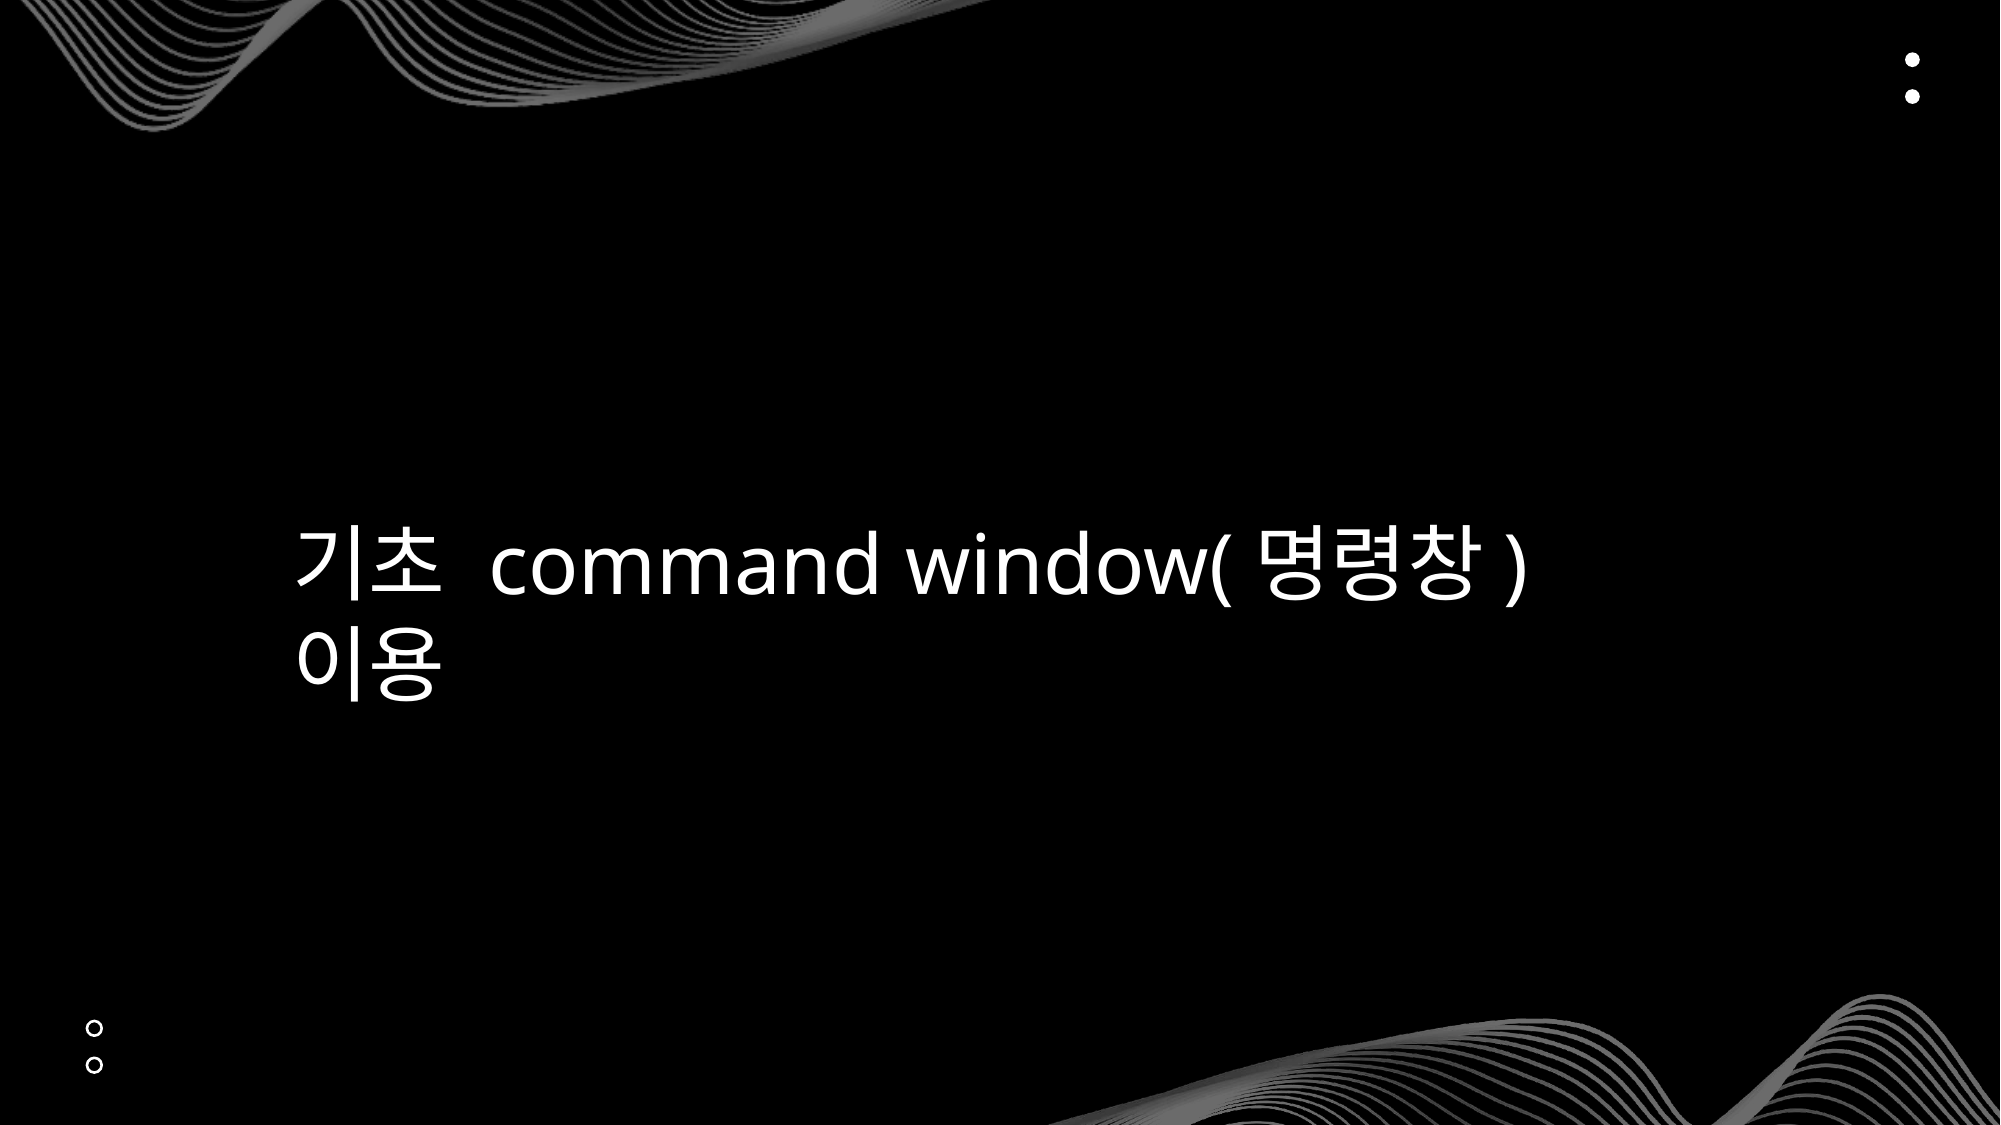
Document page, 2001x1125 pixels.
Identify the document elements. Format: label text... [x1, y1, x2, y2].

text_box 기초 command window(명령창) 이용 [277, 504, 1723, 720]
